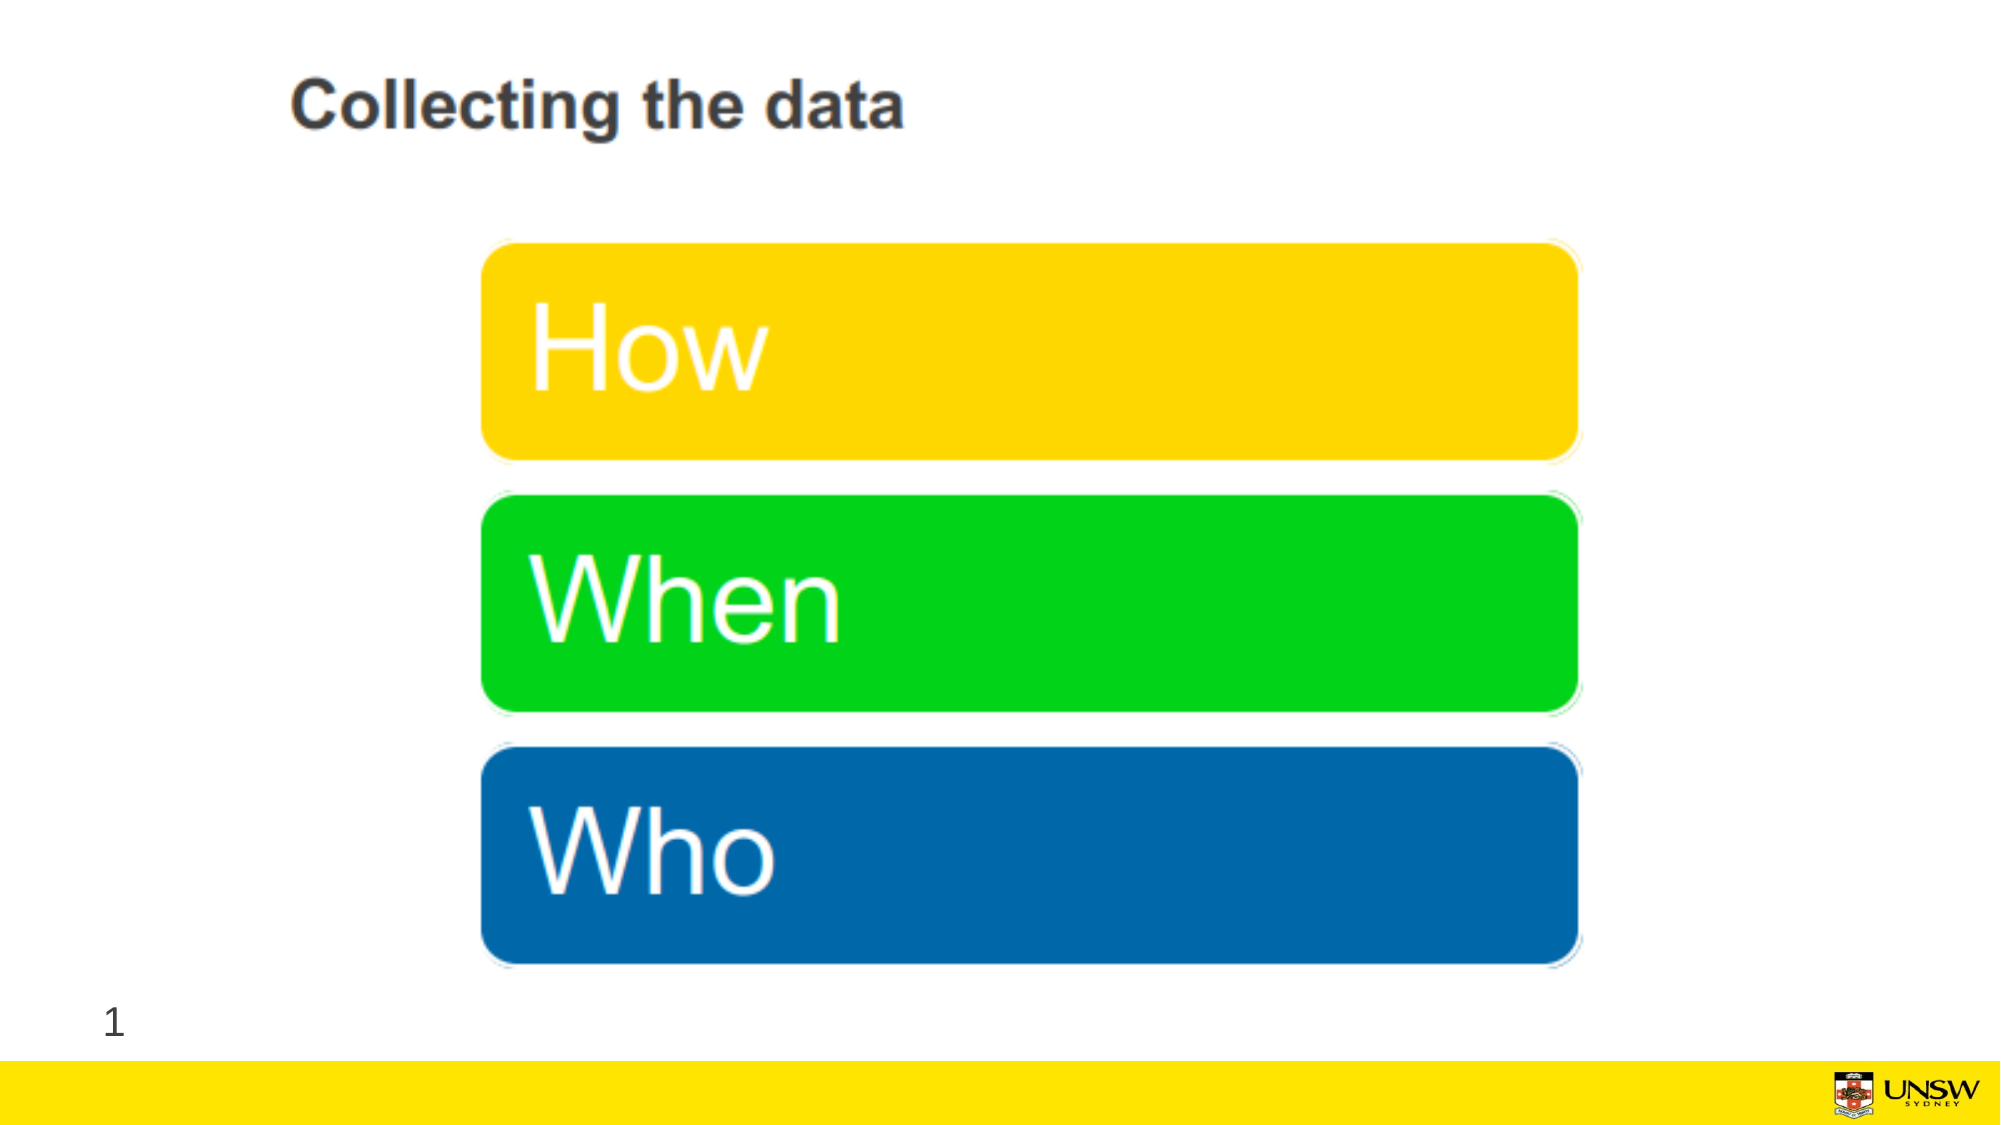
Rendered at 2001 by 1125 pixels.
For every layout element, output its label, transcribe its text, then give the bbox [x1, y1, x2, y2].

picture [265, 21, 1701, 1027]
list 1 [102, 994, 181, 1042]
picture [0, 1061, 2001, 1125]
